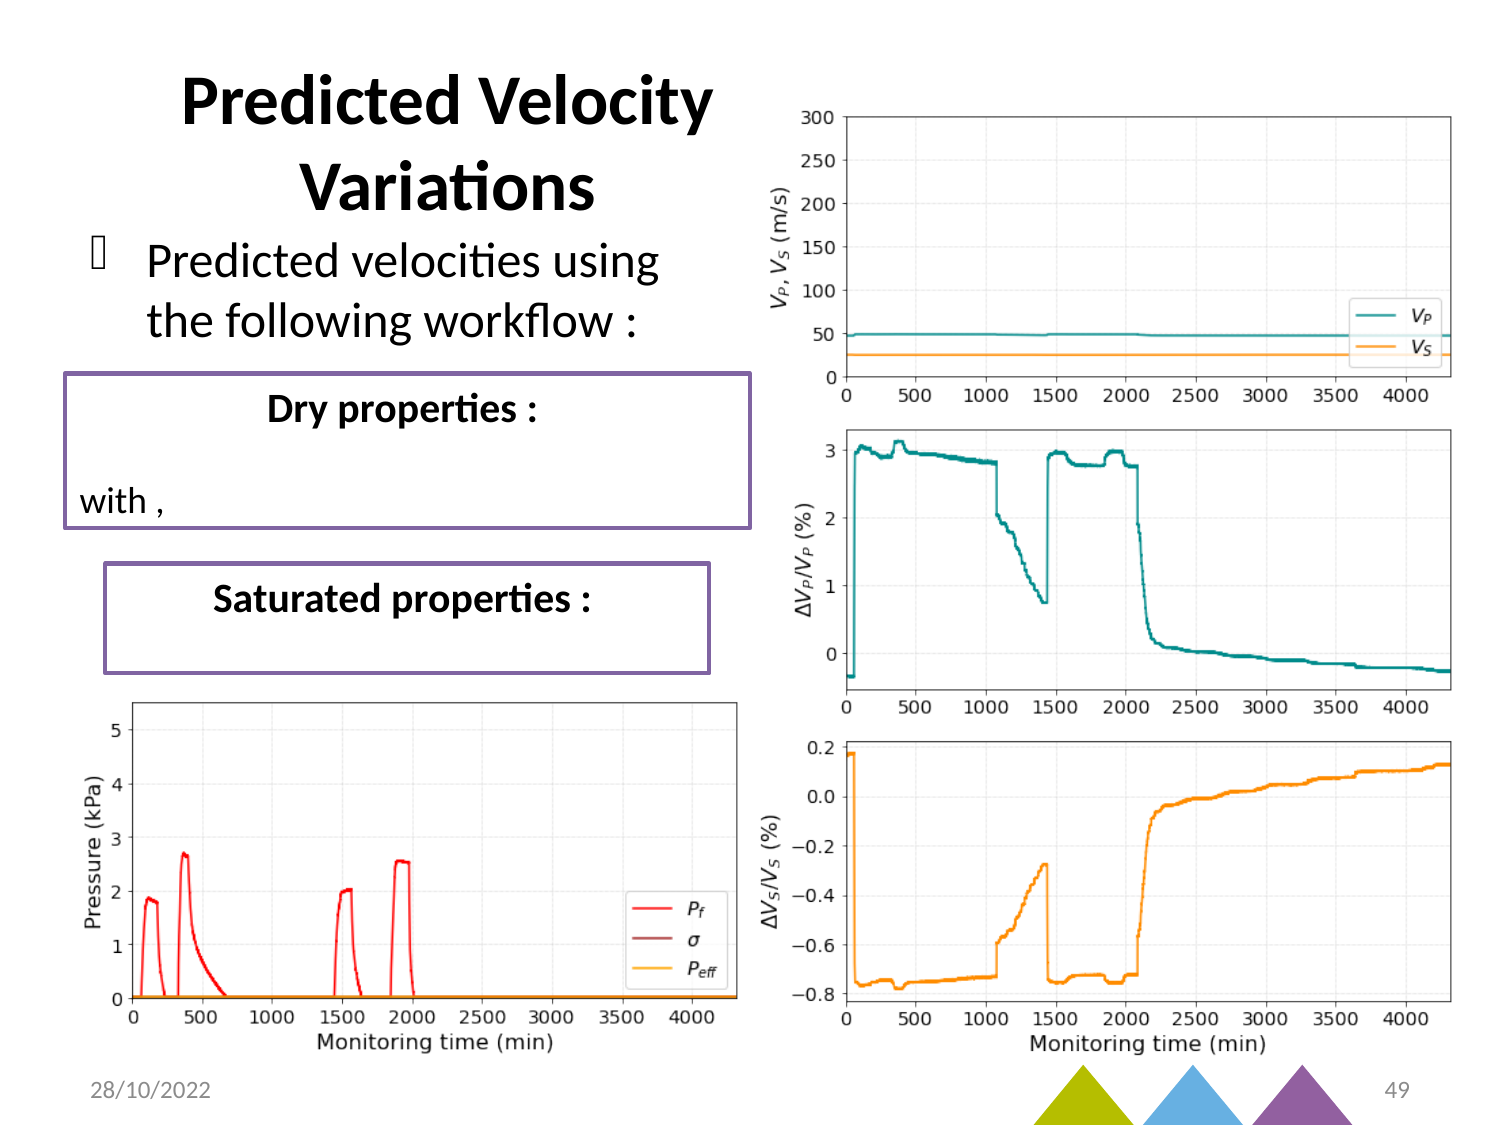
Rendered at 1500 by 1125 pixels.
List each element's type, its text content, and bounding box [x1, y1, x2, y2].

picture [74, 694, 746, 1062]
title Predicted Velocity Variations [75, 45, 821, 219]
list Predicted velocities using the following workflow : [75, 219, 744, 371]
slide_number 49 [1352, 1074, 1425, 1119]
picture [749, 100, 1460, 1065]
list Predicted velocities using the following workflow : [75, 530, 744, 692]
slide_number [75, 1070, 243, 1119]
